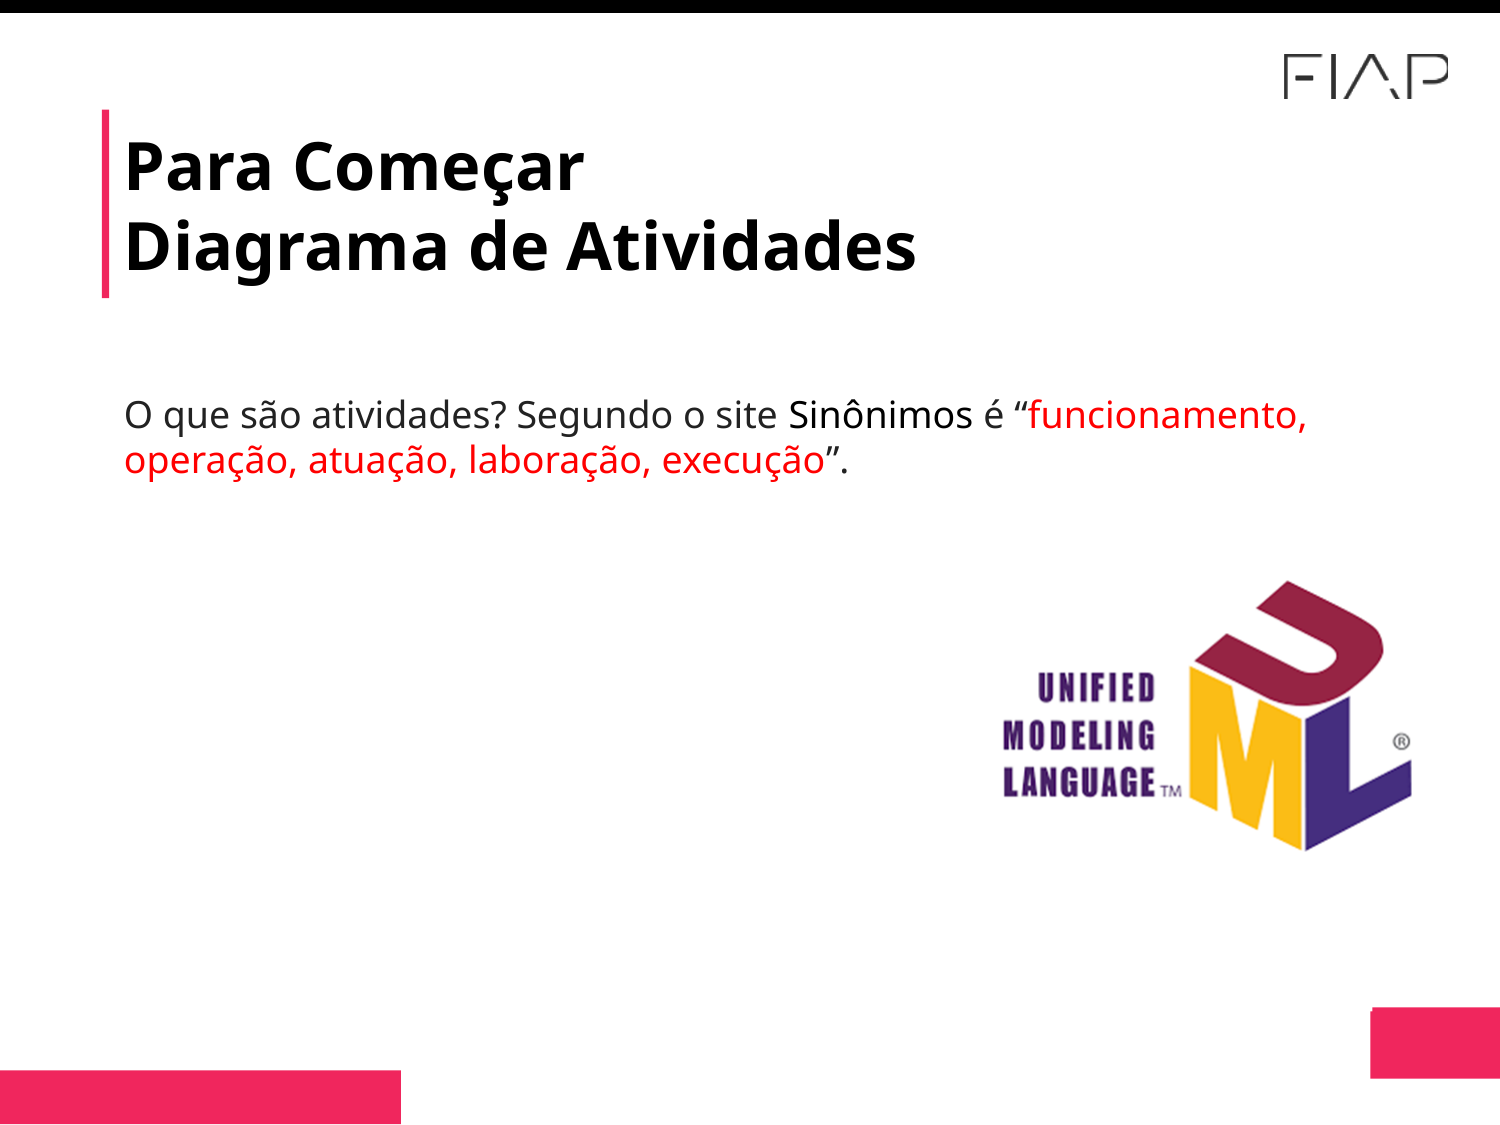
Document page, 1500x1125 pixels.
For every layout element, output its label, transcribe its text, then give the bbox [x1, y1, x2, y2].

text_box O que são atividades? Segundo o site Sinônimos é “funcionamento, operação, atuação, laboração, execução”. [109, 384, 1341, 489]
text_box Para Começar Diagrama de Atividades [108, 116, 933, 292]
text_box [0, 0, 1500, 13]
picture [1284, 53, 1448, 99]
picture [1001, 568, 1413, 867]
text_box [101, 109, 110, 299]
text_box [1372, 1007, 1500, 1075]
